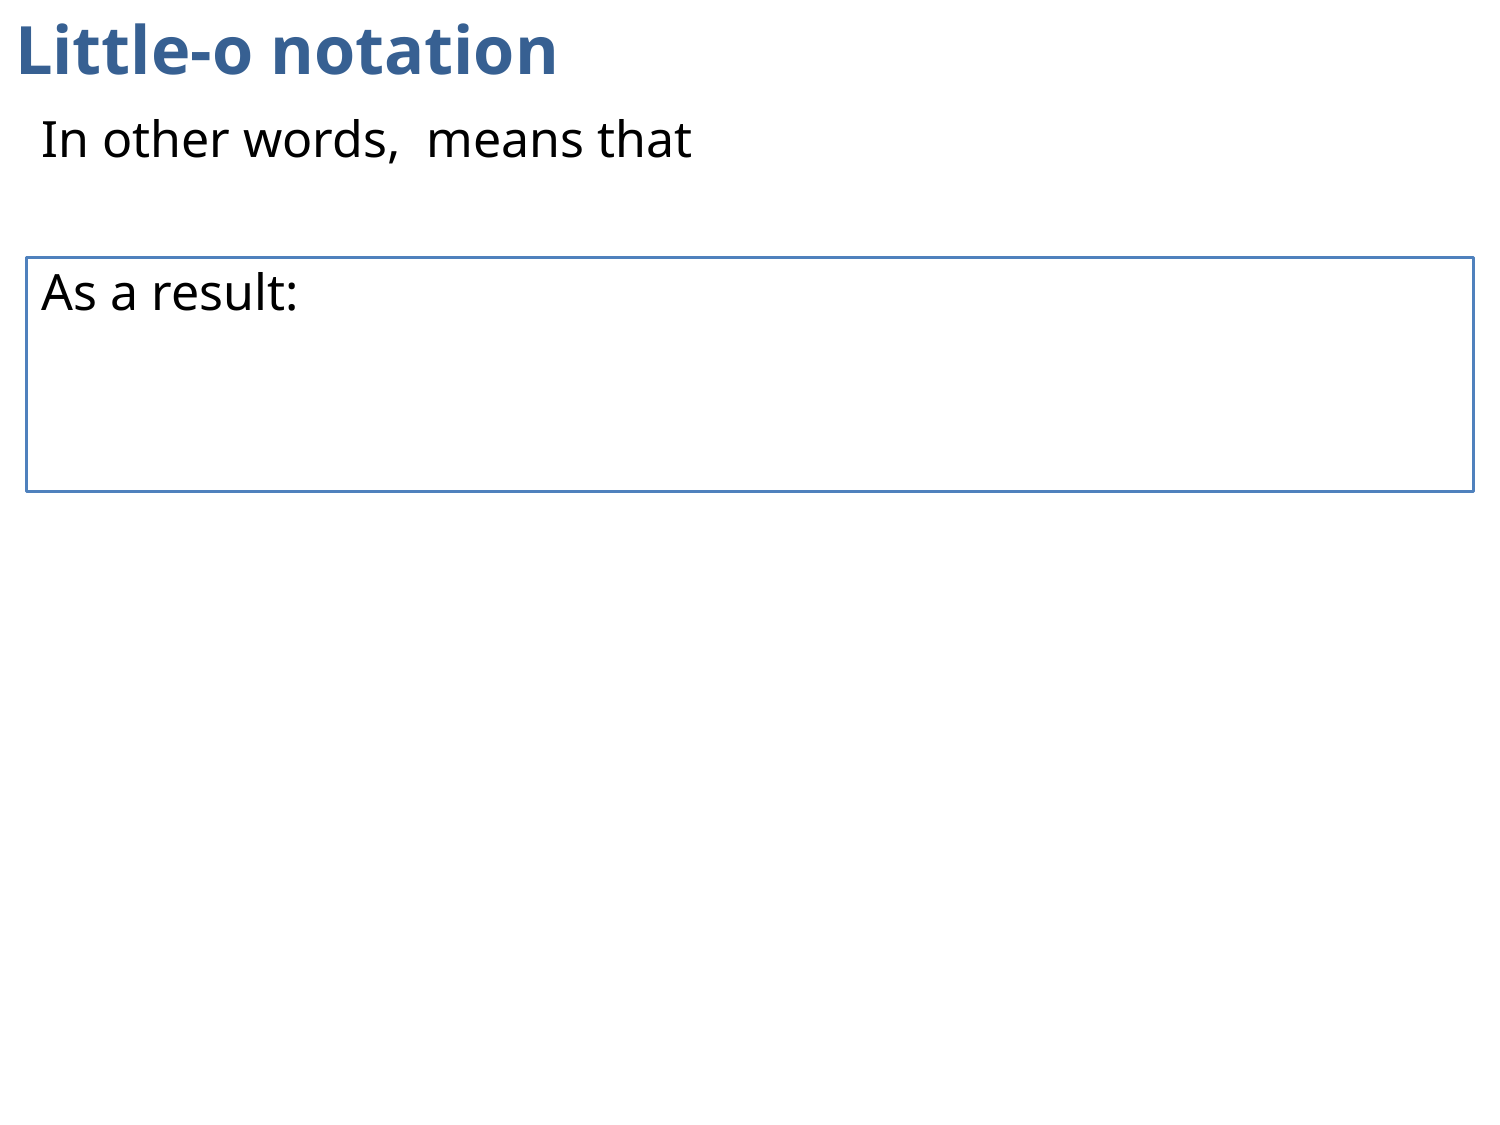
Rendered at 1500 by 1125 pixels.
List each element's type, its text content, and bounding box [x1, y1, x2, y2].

title Little-o notation [0, 0, 1500, 102]
